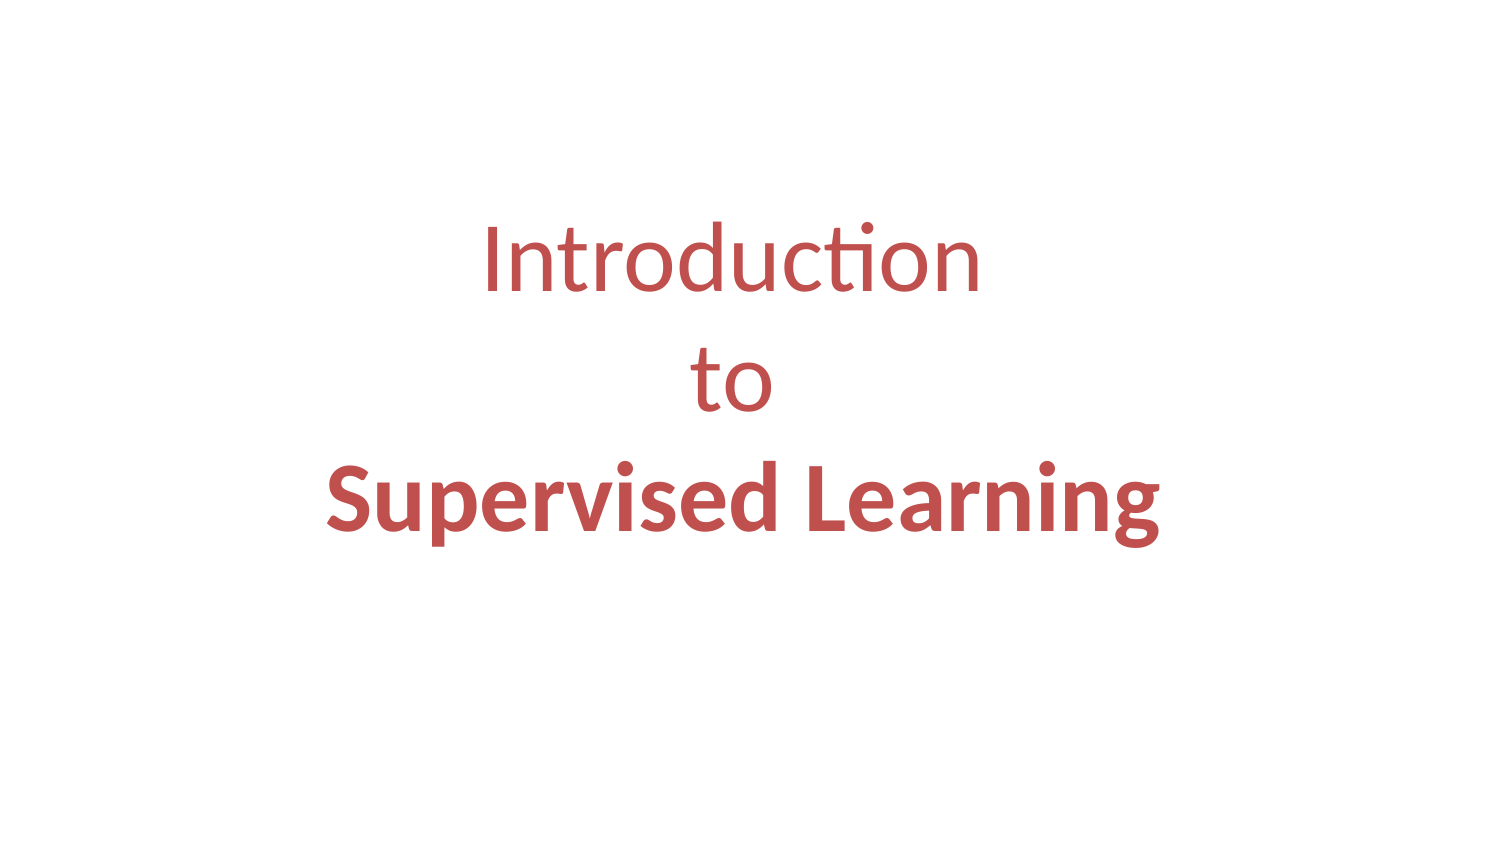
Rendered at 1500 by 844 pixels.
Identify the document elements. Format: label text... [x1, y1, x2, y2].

title Introduction to Supervised Learning [75, 134, 1413, 610]
